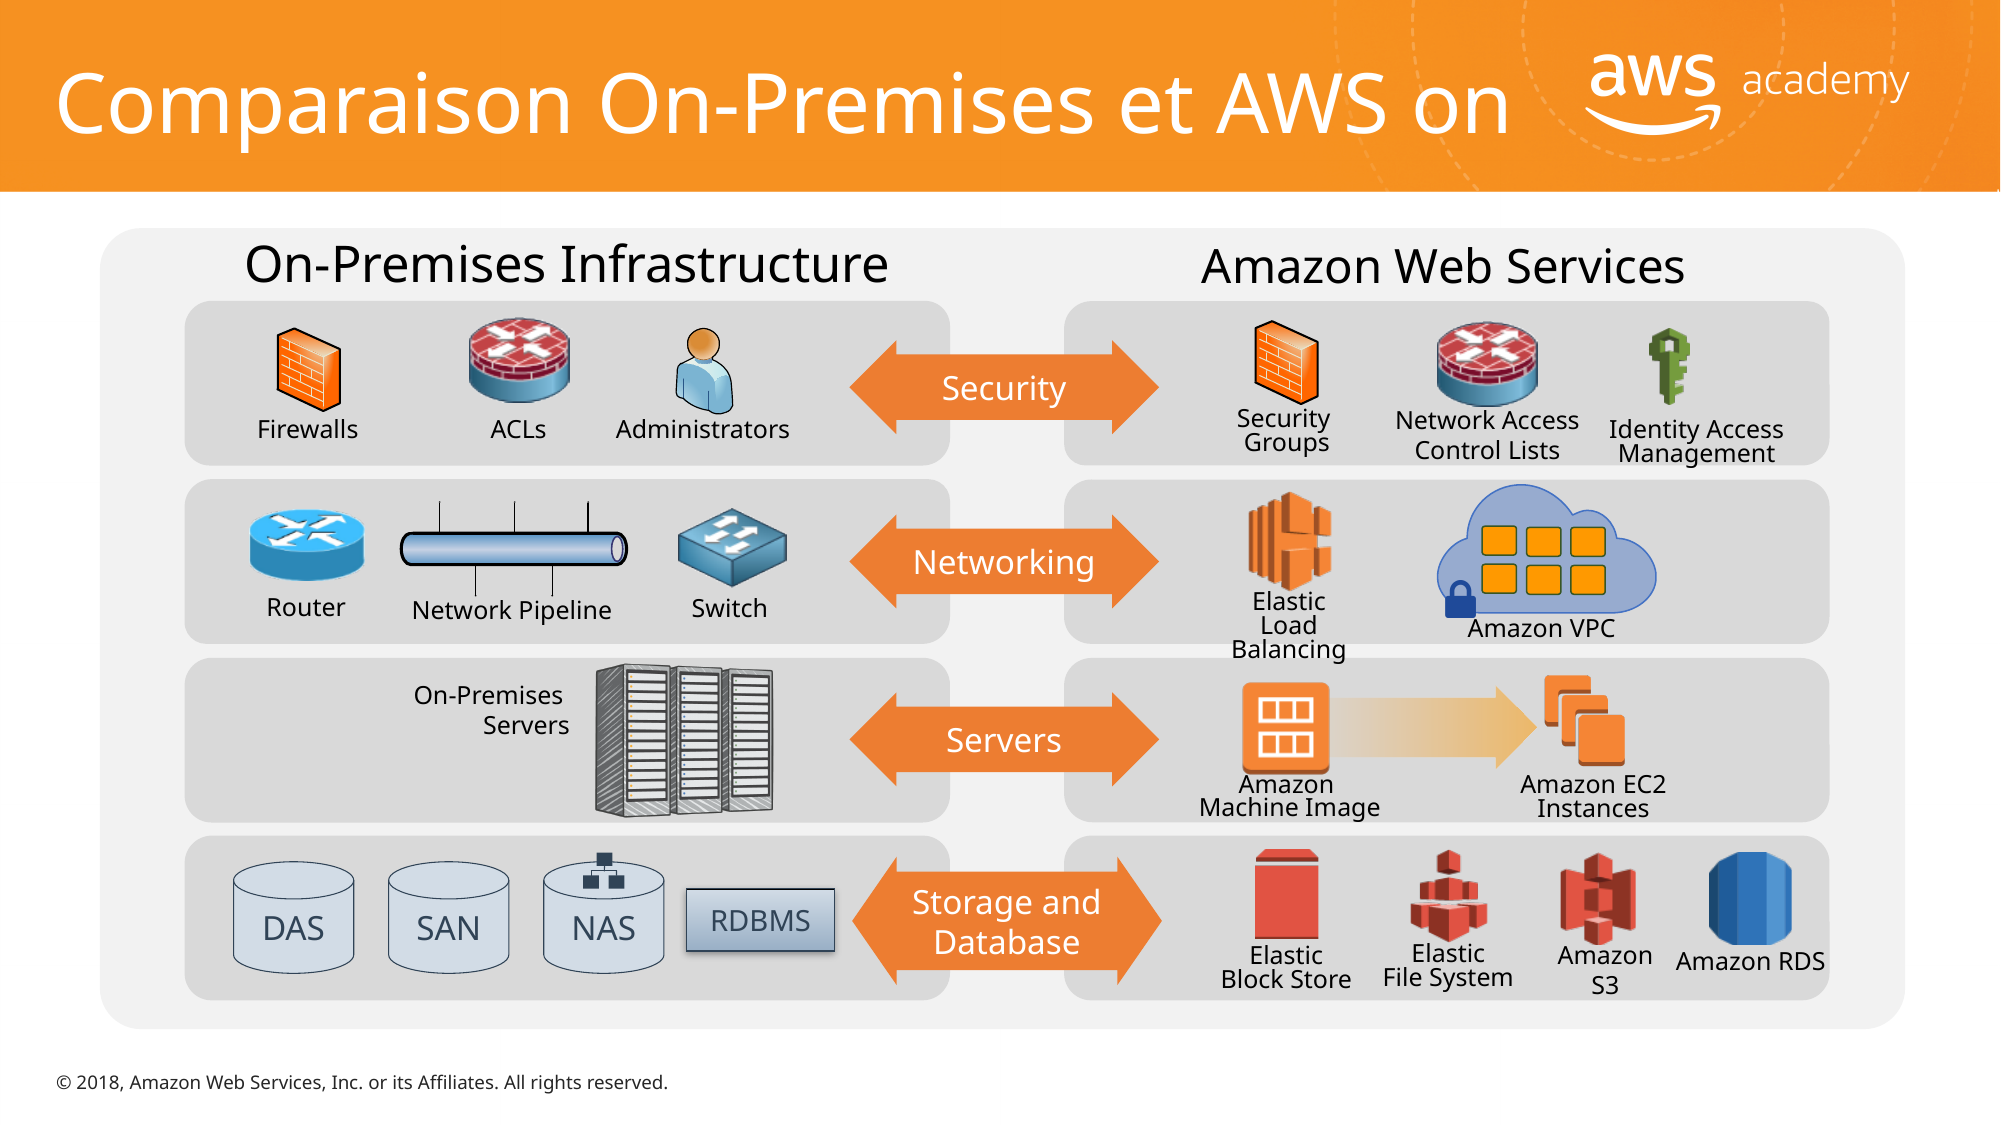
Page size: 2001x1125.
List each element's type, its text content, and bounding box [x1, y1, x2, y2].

text_box Amazon Machine Image [1174, 773, 1405, 822]
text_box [583, 852, 625, 889]
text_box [1379, 321, 1596, 474]
text_box DAS [233, 861, 355, 974]
text_box Storage and Database [851, 854, 1163, 987]
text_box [1184, 491, 1394, 649]
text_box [676, 508, 787, 631]
text_box [183, 834, 952, 1002]
title Comparaison On-Premises et AWS on [39, 43, 1569, 172]
text_box [98, 227, 1907, 1031]
text_box Servers [848, 691, 1160, 788]
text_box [1596, 328, 1797, 477]
text_box [1063, 834, 1831, 1002]
text_box Amazon RDS [1661, 938, 1841, 983]
text_box [1347, 684, 1525, 770]
text_box [1063, 656, 1831, 824]
text_box Security [848, 338, 1160, 436]
picture [0, 0, 1997, 1125]
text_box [249, 509, 365, 630]
text_box RDBMS [686, 888, 835, 951]
text_box On-Premises Infrastructure [184, 229, 950, 301]
text_box [183, 301, 952, 467]
text_box SAN [388, 861, 510, 974]
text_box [1205, 849, 1367, 1003]
text_box Networking [848, 513, 1160, 610]
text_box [397, 499, 631, 633]
text_box Amazon Web Services [1059, 228, 1830, 301]
text_box [183, 477, 952, 645]
text_box Amazon S3 [1530, 931, 1681, 1007]
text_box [1222, 318, 1352, 466]
text_box Amazon EC2 Instances [1498, 774, 1689, 823]
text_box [469, 317, 570, 452]
text_box [183, 656, 952, 824]
text_box [1063, 478, 1831, 645]
text_box [1063, 301, 1831, 467]
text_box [1368, 849, 1529, 1001]
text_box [603, 318, 803, 452]
text_box On-Premises Servers [397, 679, 571, 740]
text_box NAS [543, 862, 665, 974]
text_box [242, 325, 373, 452]
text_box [1437, 484, 1656, 651]
